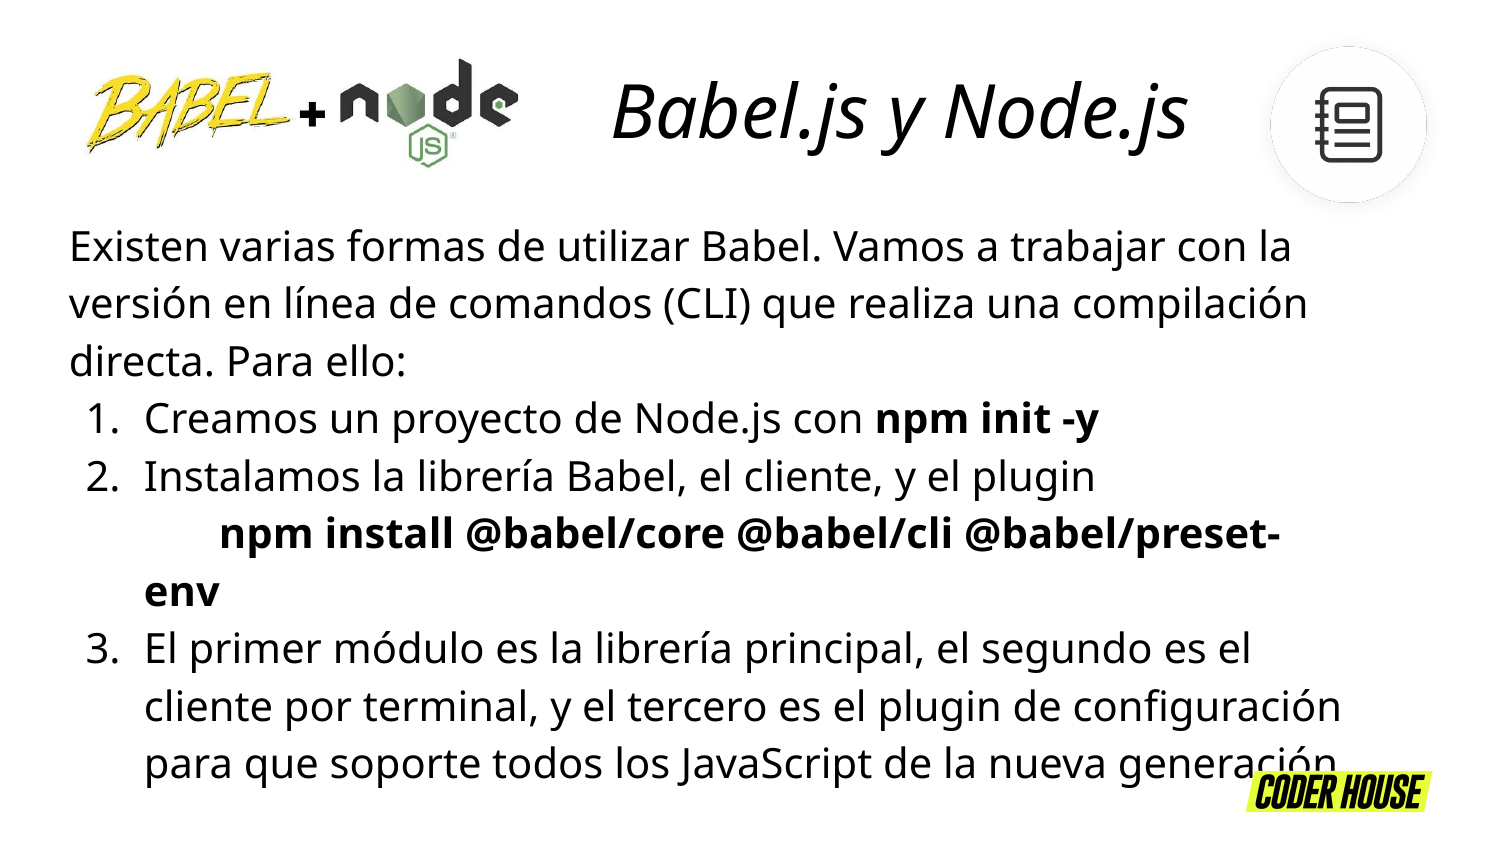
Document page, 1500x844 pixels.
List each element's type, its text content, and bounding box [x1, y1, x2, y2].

picture [1251, 27, 1447, 223]
picture [80, 48, 531, 169]
text_box Existen varias formas de utilizar Babel. Vamos a trabajar con la versión en línea de comandos (CLI) que realiza una compilación directa. Para ello: Creamos un proyecto de Node.js con npm init -y Instalamos la librería Babel, el cliente, y el plugin npm install @babel/core @babel/cli @babel/preset-env El primer módulo es la librería principal, el segundo es el cliente por terminal, y el tercero es el plugin de configuración para que soporte todos los JavaScript de la nueva generación. [54, 197, 1368, 806]
text_box Babel.js y Node.js [559, 48, 1242, 169]
picture [1241, 764, 1437, 819]
